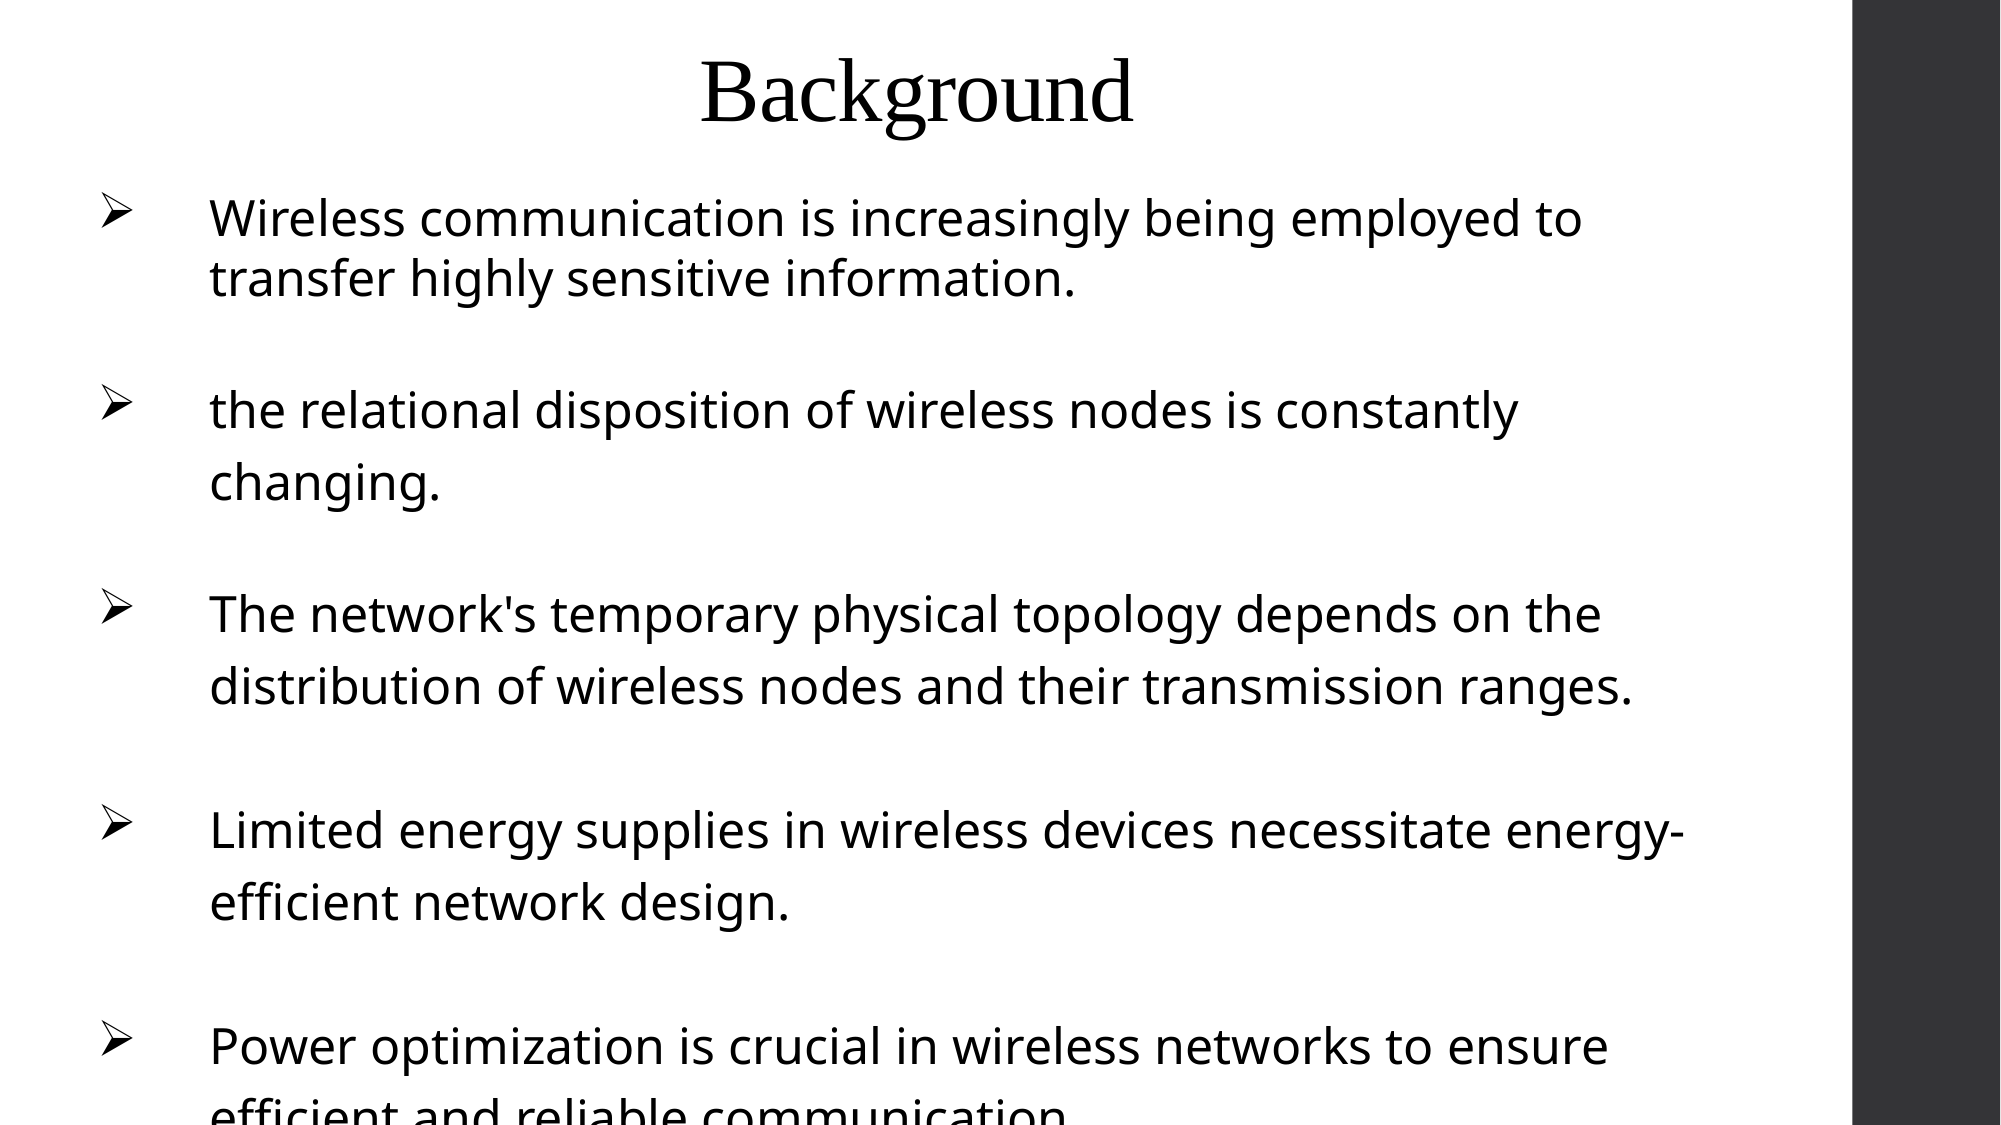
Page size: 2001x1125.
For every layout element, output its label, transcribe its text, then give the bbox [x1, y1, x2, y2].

text_box Wireless communication is increasingly being employed to transfer highly sensitive information. the relational disposition of wireless nodes is constantly changing. The network's temporary physical topology depends on the distribution of wireless nodes and their transmission ranges. Limited energy supplies in wireless devices necessitate energy-efficient network design. Power optimization is crucial in wireless networks to ensure efficient and reliable communication. [82, 133, 1775, 1125]
title Background [474, 35, 1383, 133]
